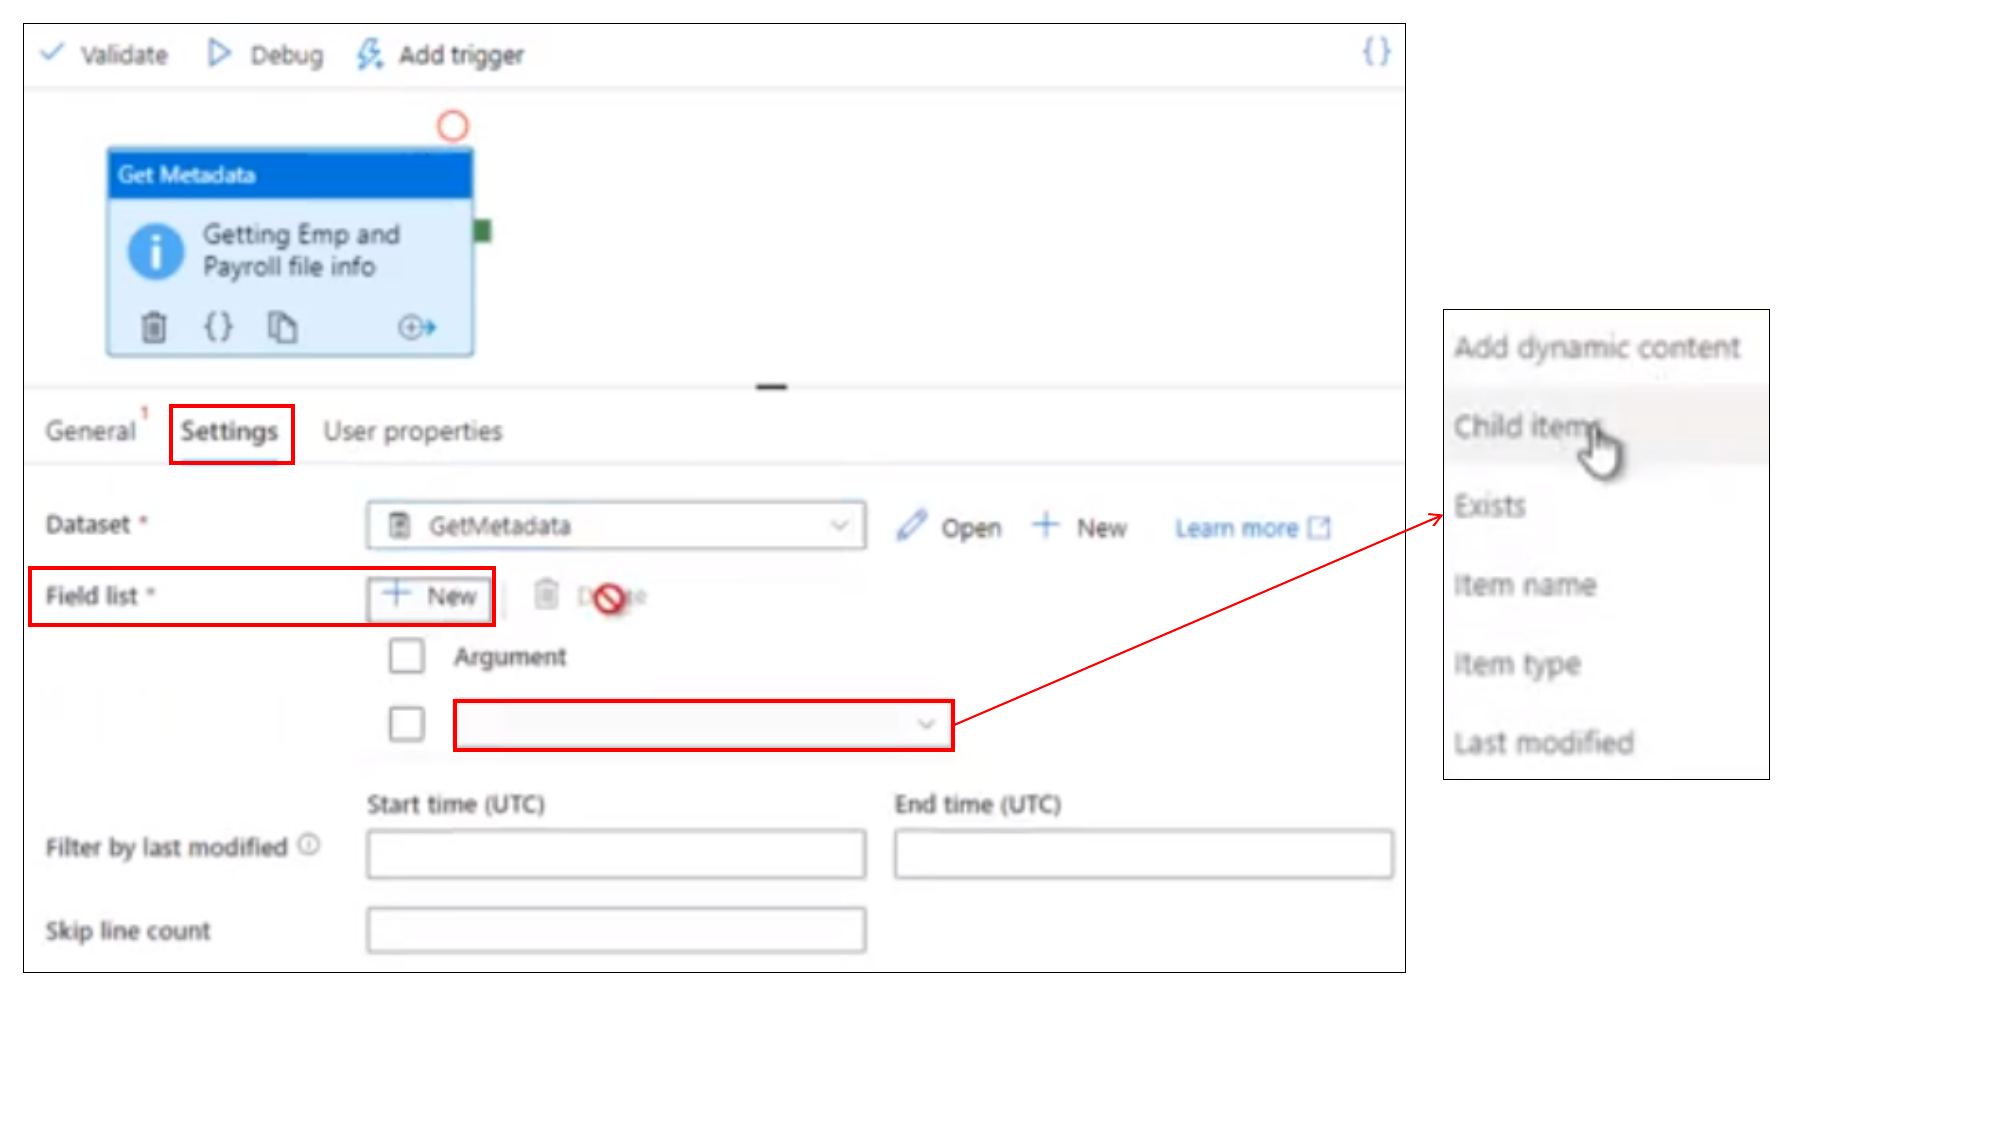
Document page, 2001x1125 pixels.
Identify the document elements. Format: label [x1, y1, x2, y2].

picture [1443, 309, 1770, 780]
picture [23, 23, 1406, 973]
text_box [952, 514, 1444, 726]
